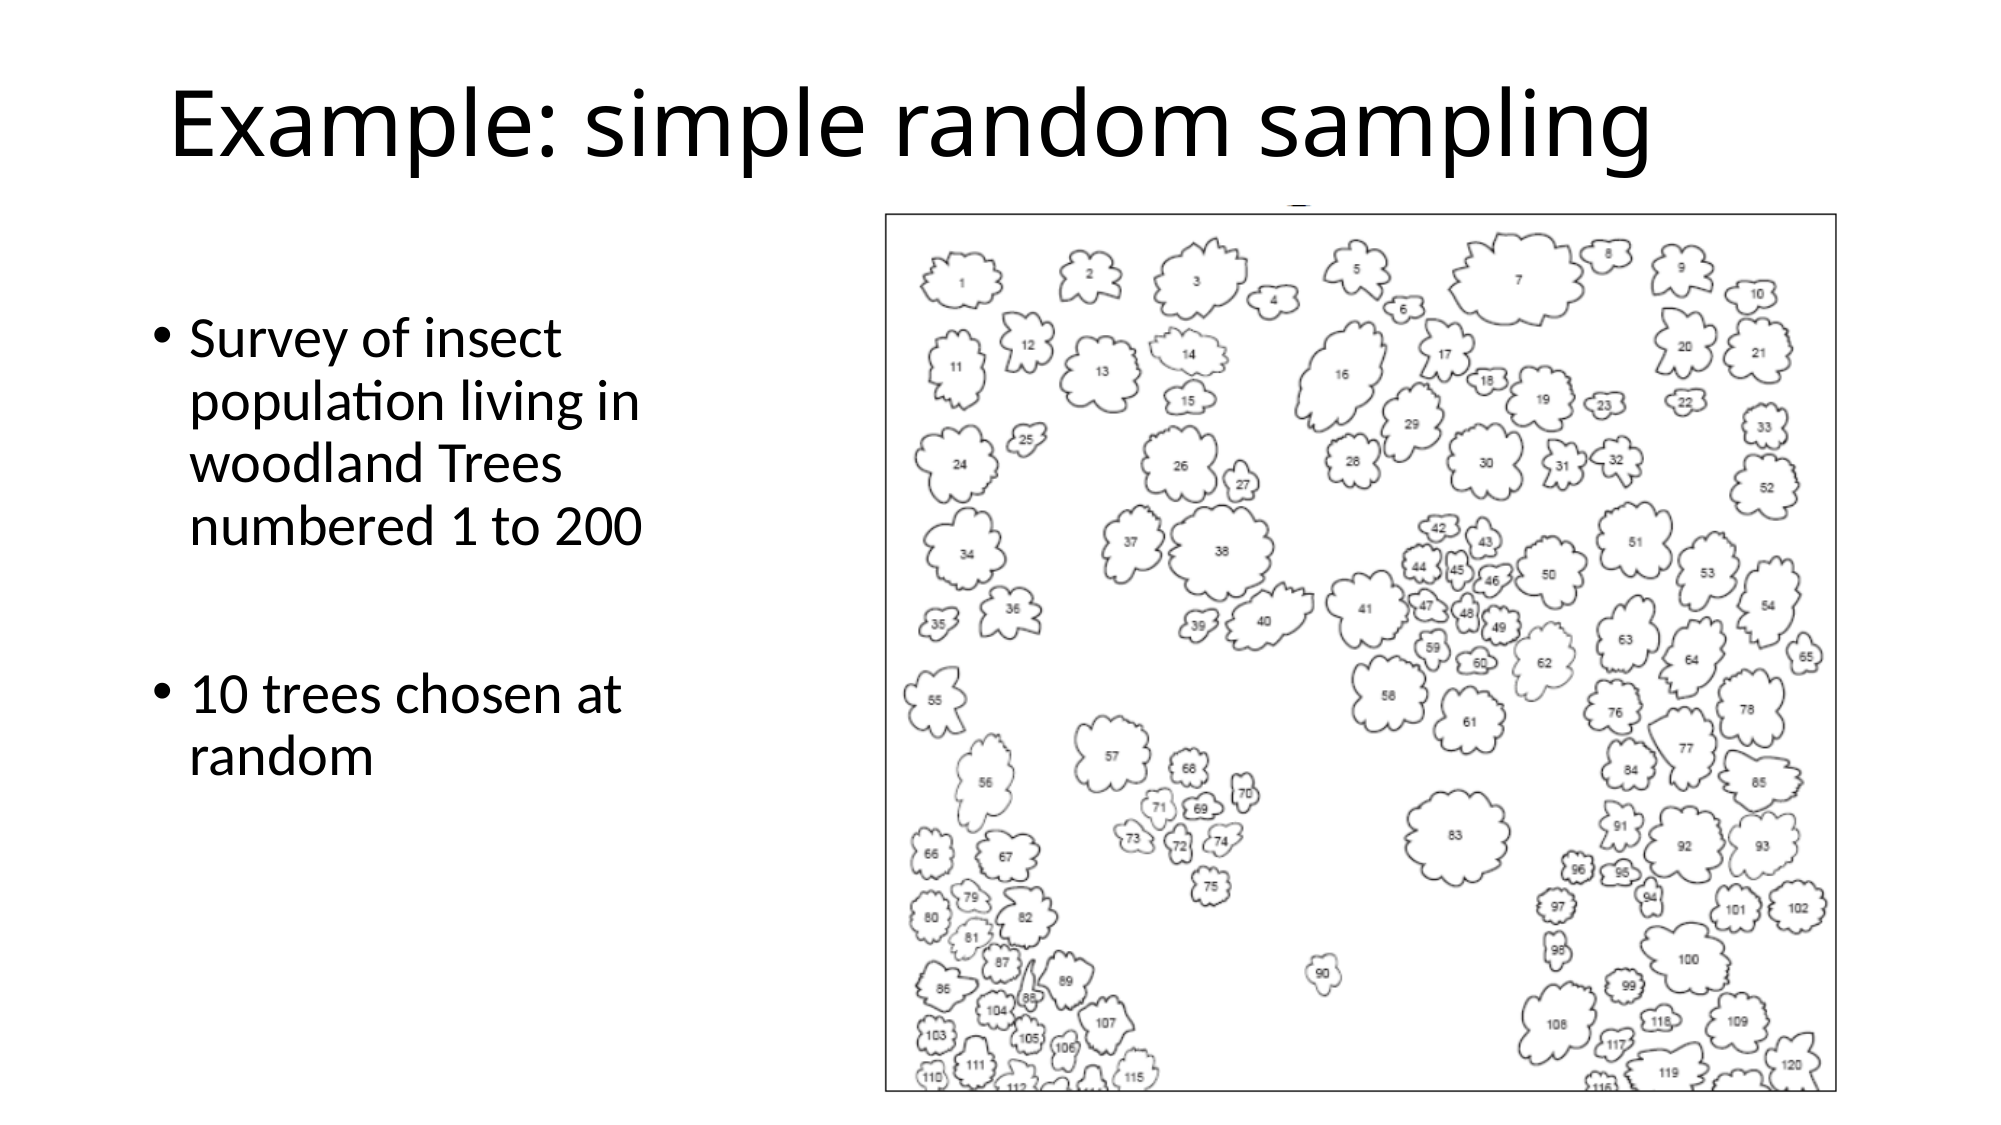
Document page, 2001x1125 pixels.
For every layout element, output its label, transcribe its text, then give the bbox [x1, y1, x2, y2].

title Example: simple random sampling [152, 18, 1878, 236]
picture [865, 205, 1863, 1108]
list Survey of insect population living in woodland Trees numbered 1 to 200 10 trees chosen at random [137, 299, 661, 1014]
